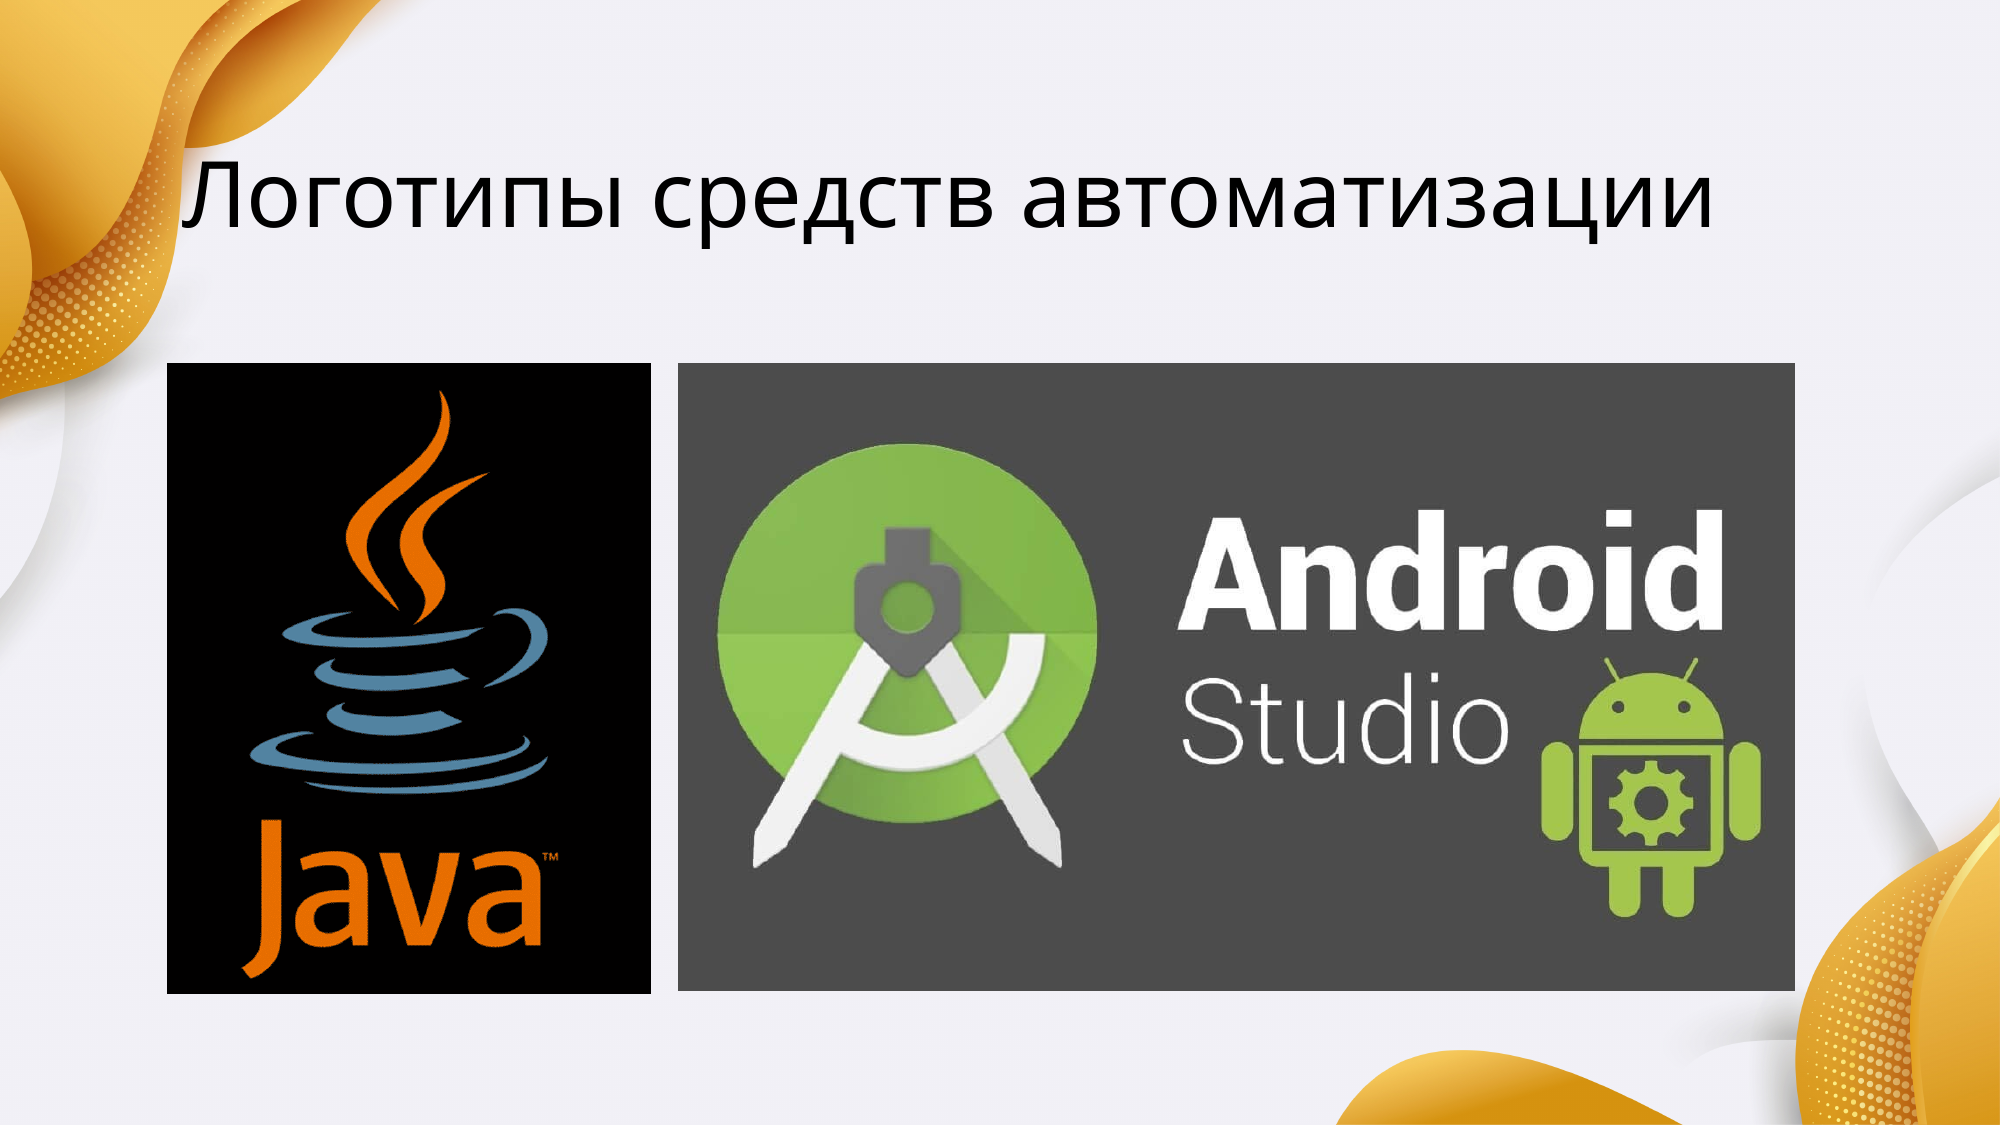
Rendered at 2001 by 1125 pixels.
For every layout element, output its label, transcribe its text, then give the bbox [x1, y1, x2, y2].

title Логотипы средств автоматизации [167, 88, 1863, 307]
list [167, 363, 651, 994]
picture [0, 0, 2000, 1125]
